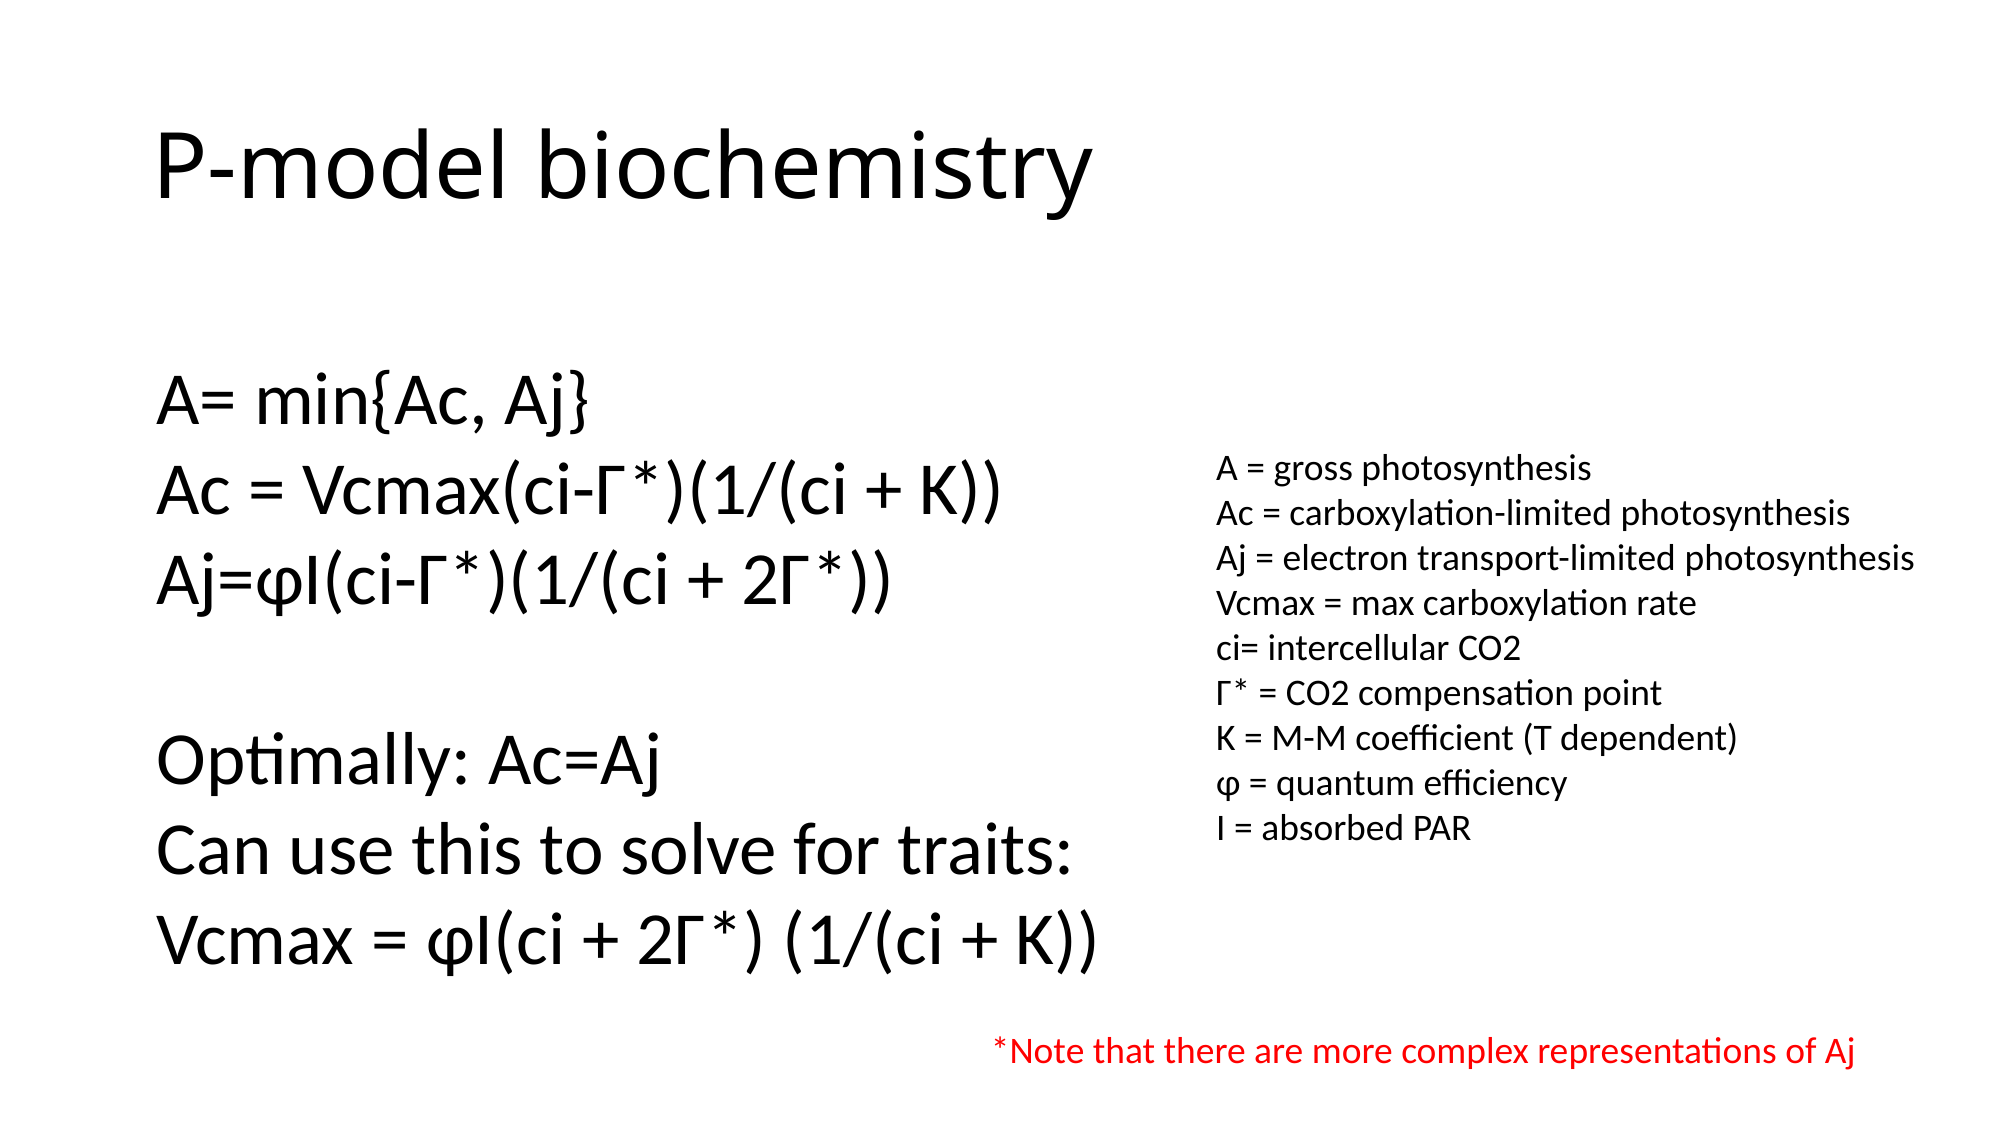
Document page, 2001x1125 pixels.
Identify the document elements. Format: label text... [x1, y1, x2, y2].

text_box A= min{Ac, Aj} Ac = Vcmax(ci-Γ*)(1/(ci + K)) Aj=φI(ci-Γ*)(1/(ci + 2Γ*)) Optimally: Ac=Aj Can use this to solve for traits: Vcmax = φI(ci + 2Γ*) (1/(ci + K)) [141, 342, 1116, 988]
title P-model biochemistry [137, 59, 1863, 278]
text_box *Note that there are more complex representations of Aj [976, 1018, 1872, 1079]
text_box A = gross photosynthesis Ac = carboxylation-limited photosynthesis Aj = electron transport-limited photosynthesis Vcmax = max carboxylation rate ci= intercellular CO2 Γ* = CO2 compensation point K = M-M coefficient (T dependent) φ = quantum efficiency I = absorbed PAR [1201, 436, 1931, 856]
